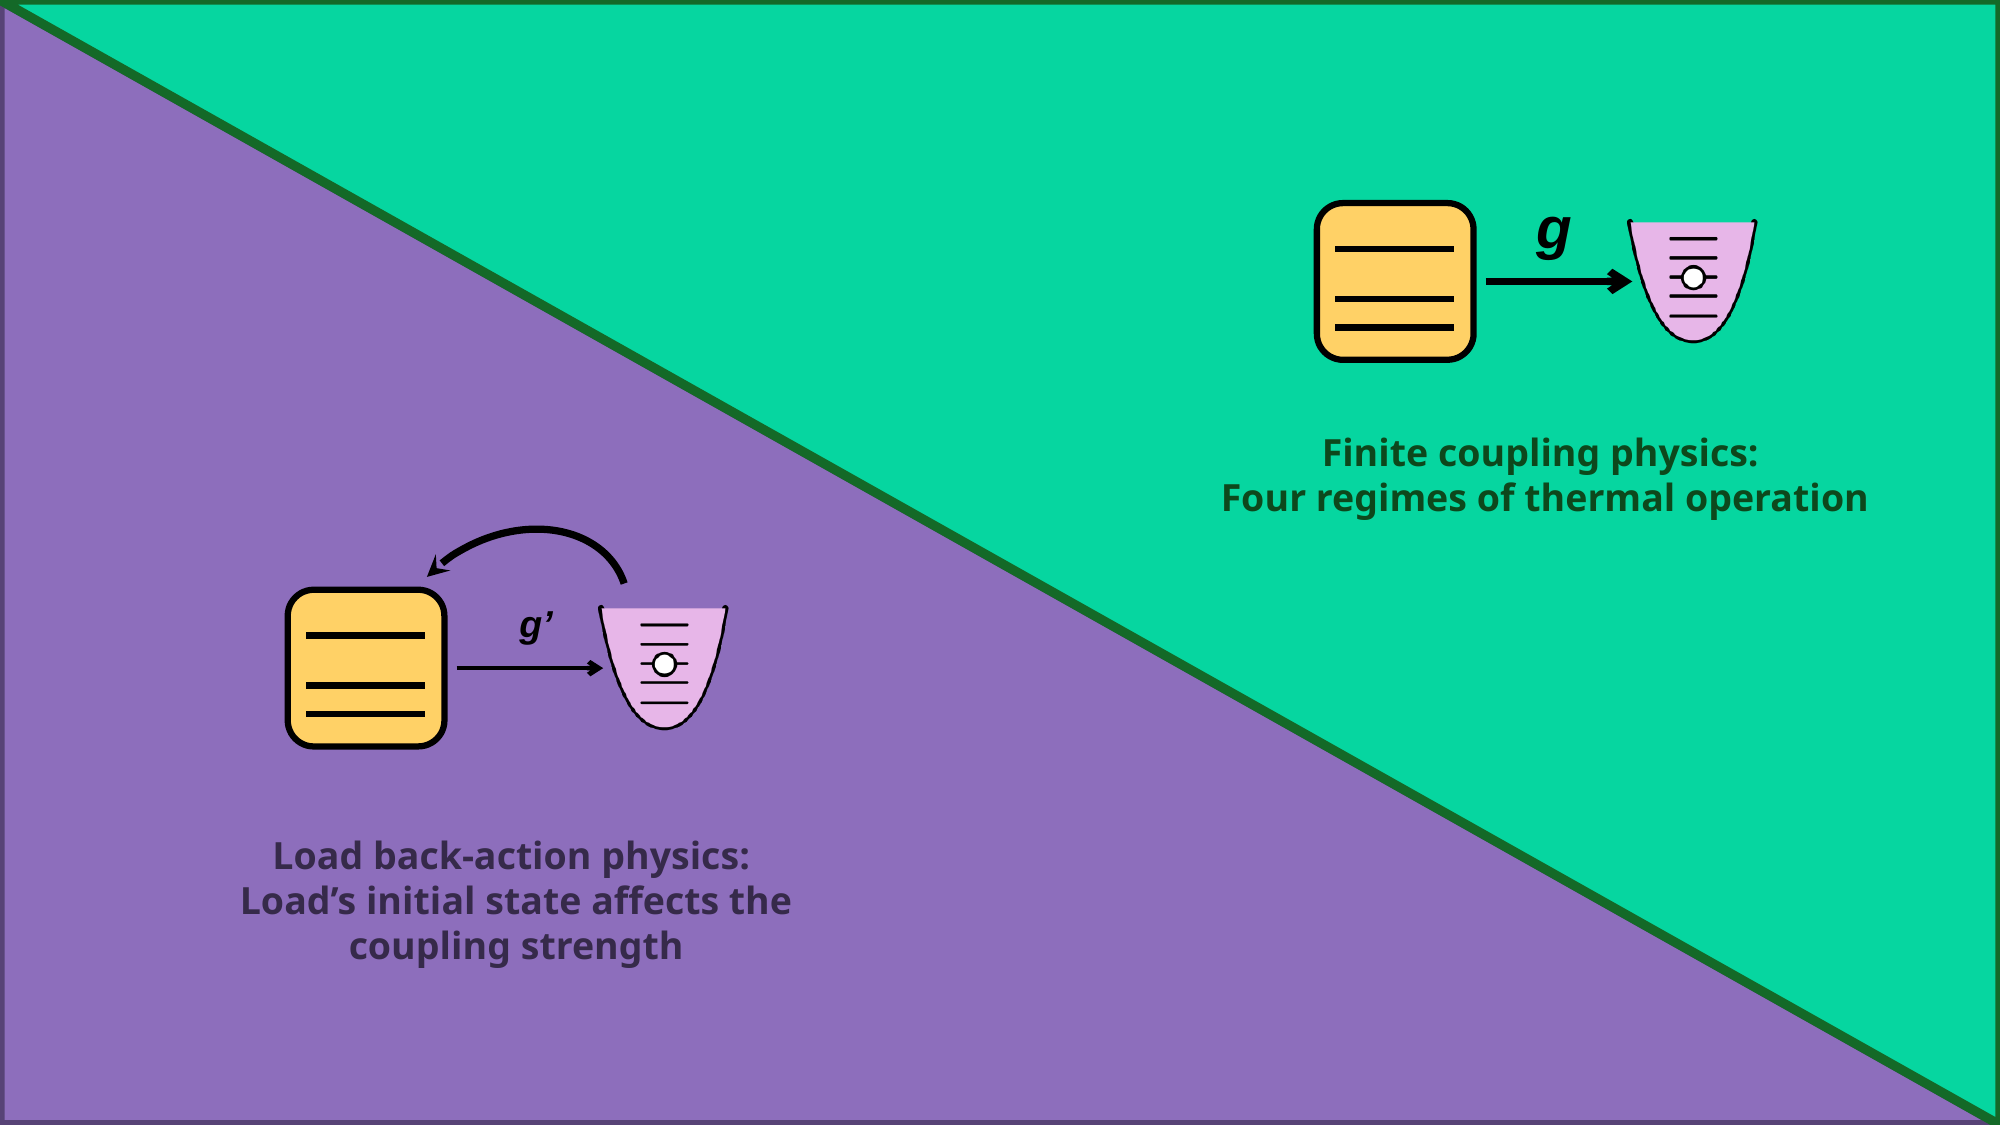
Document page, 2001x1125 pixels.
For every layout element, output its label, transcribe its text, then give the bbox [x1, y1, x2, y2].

text_box Load back-action physics: Load’s initial state affects the coupling strength [192, 824, 841, 975]
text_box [1316, 182, 1774, 360]
text_box [0, 2, 1996, 1125]
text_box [287, 536, 745, 747]
text_box Finite coupling physics: Four regimes of thermal operation [1206, 421, 1885, 527]
text_box [0, 0, 2000, 1125]
